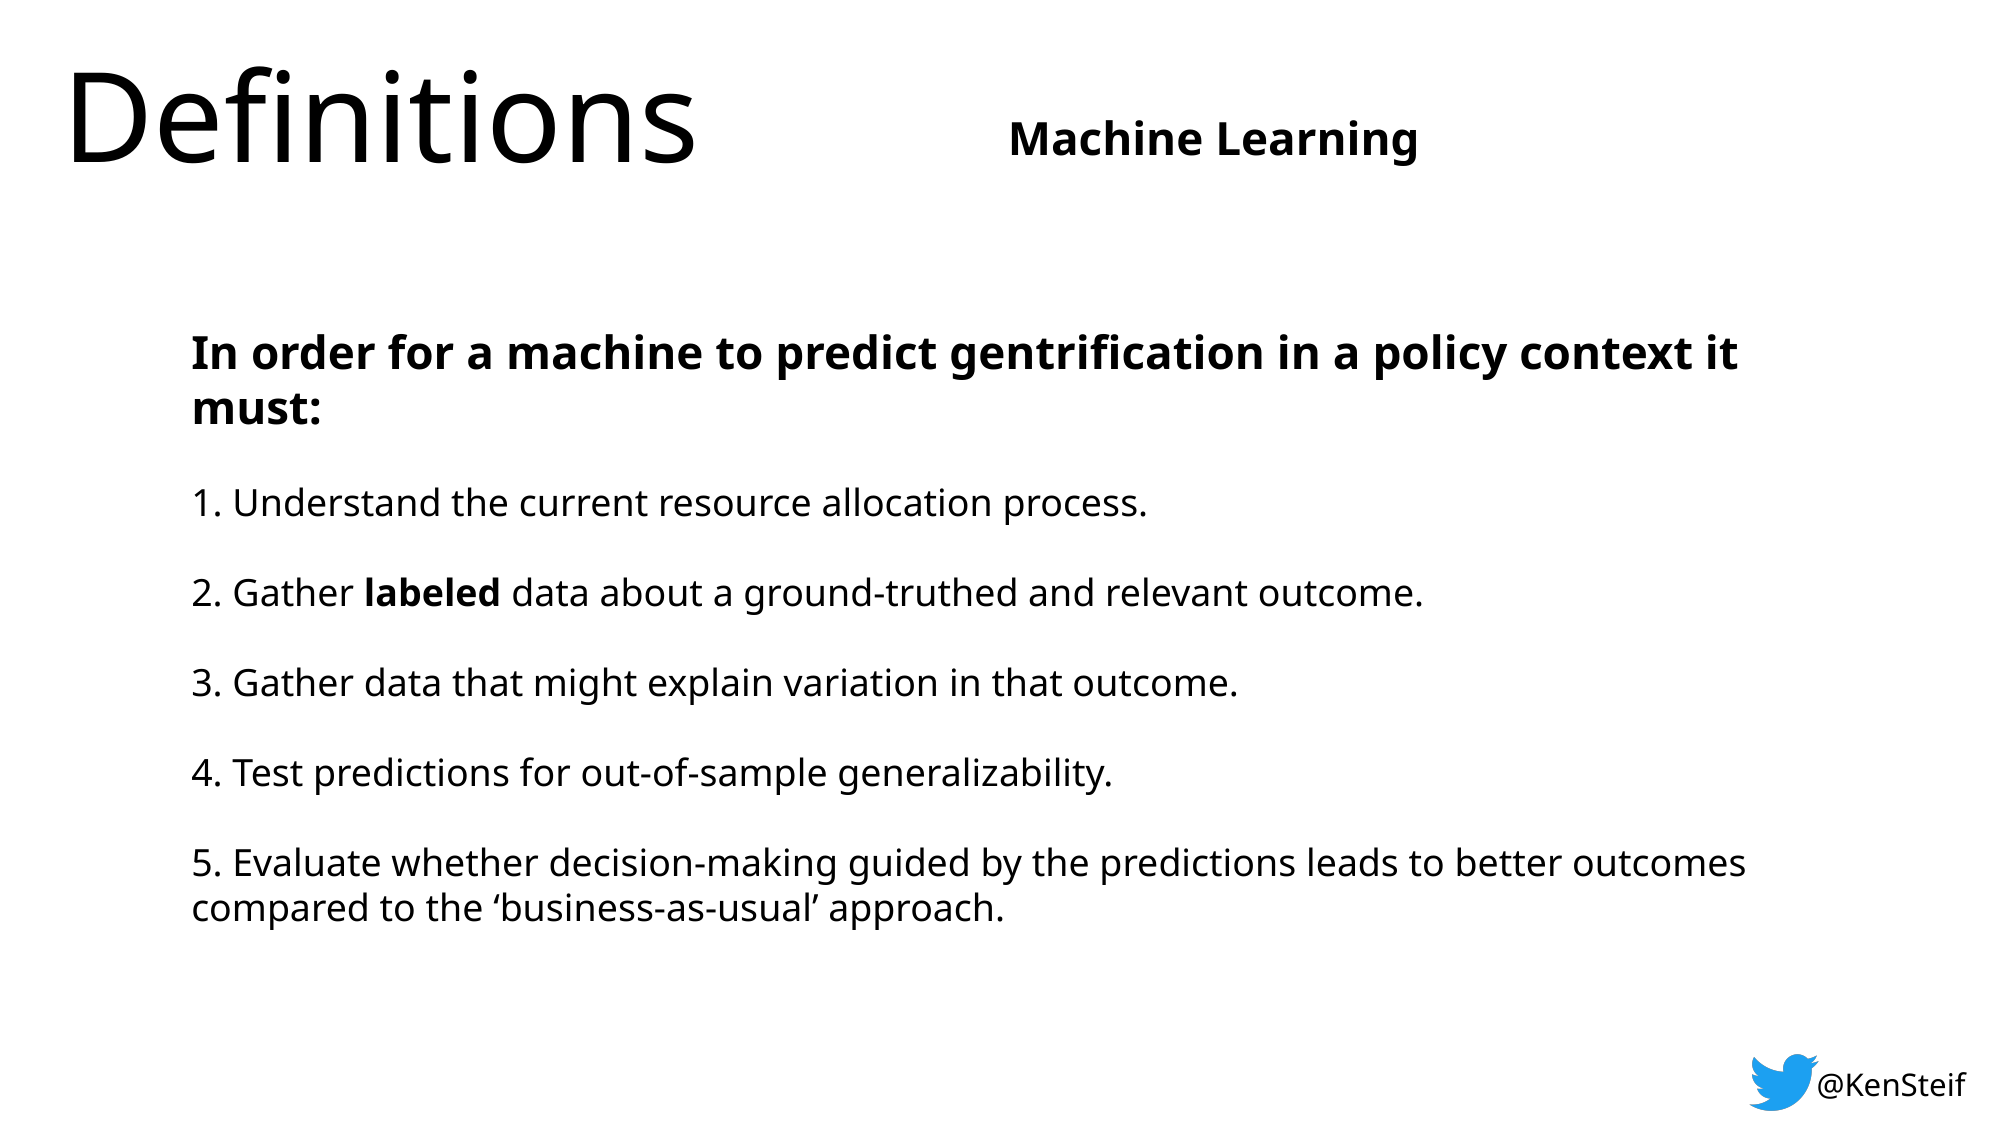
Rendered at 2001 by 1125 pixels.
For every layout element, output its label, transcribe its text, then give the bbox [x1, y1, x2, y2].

title Definitions [47, 54, 1548, 198]
text_box Machine Learning [993, 101, 1435, 172]
text_box @KenSteif [1819, 1053, 1986, 1112]
text_box In order for a machine to predict gentrification in a policy context it must: 1. Understand the current resource allocation process. 2. Gather labeled data about a ground-truthed and relevant outcome. 3. Gather data that might explain variation in that outcome. 4. Test predictions for out-of-sample generalizability. 5. Evaluate whether decision-making guided by the predictions leads to better outcomes compared to the ‘business-as-usual’ approach. [176, 316, 1824, 1072]
picture [1749, 1054, 1819, 1112]
